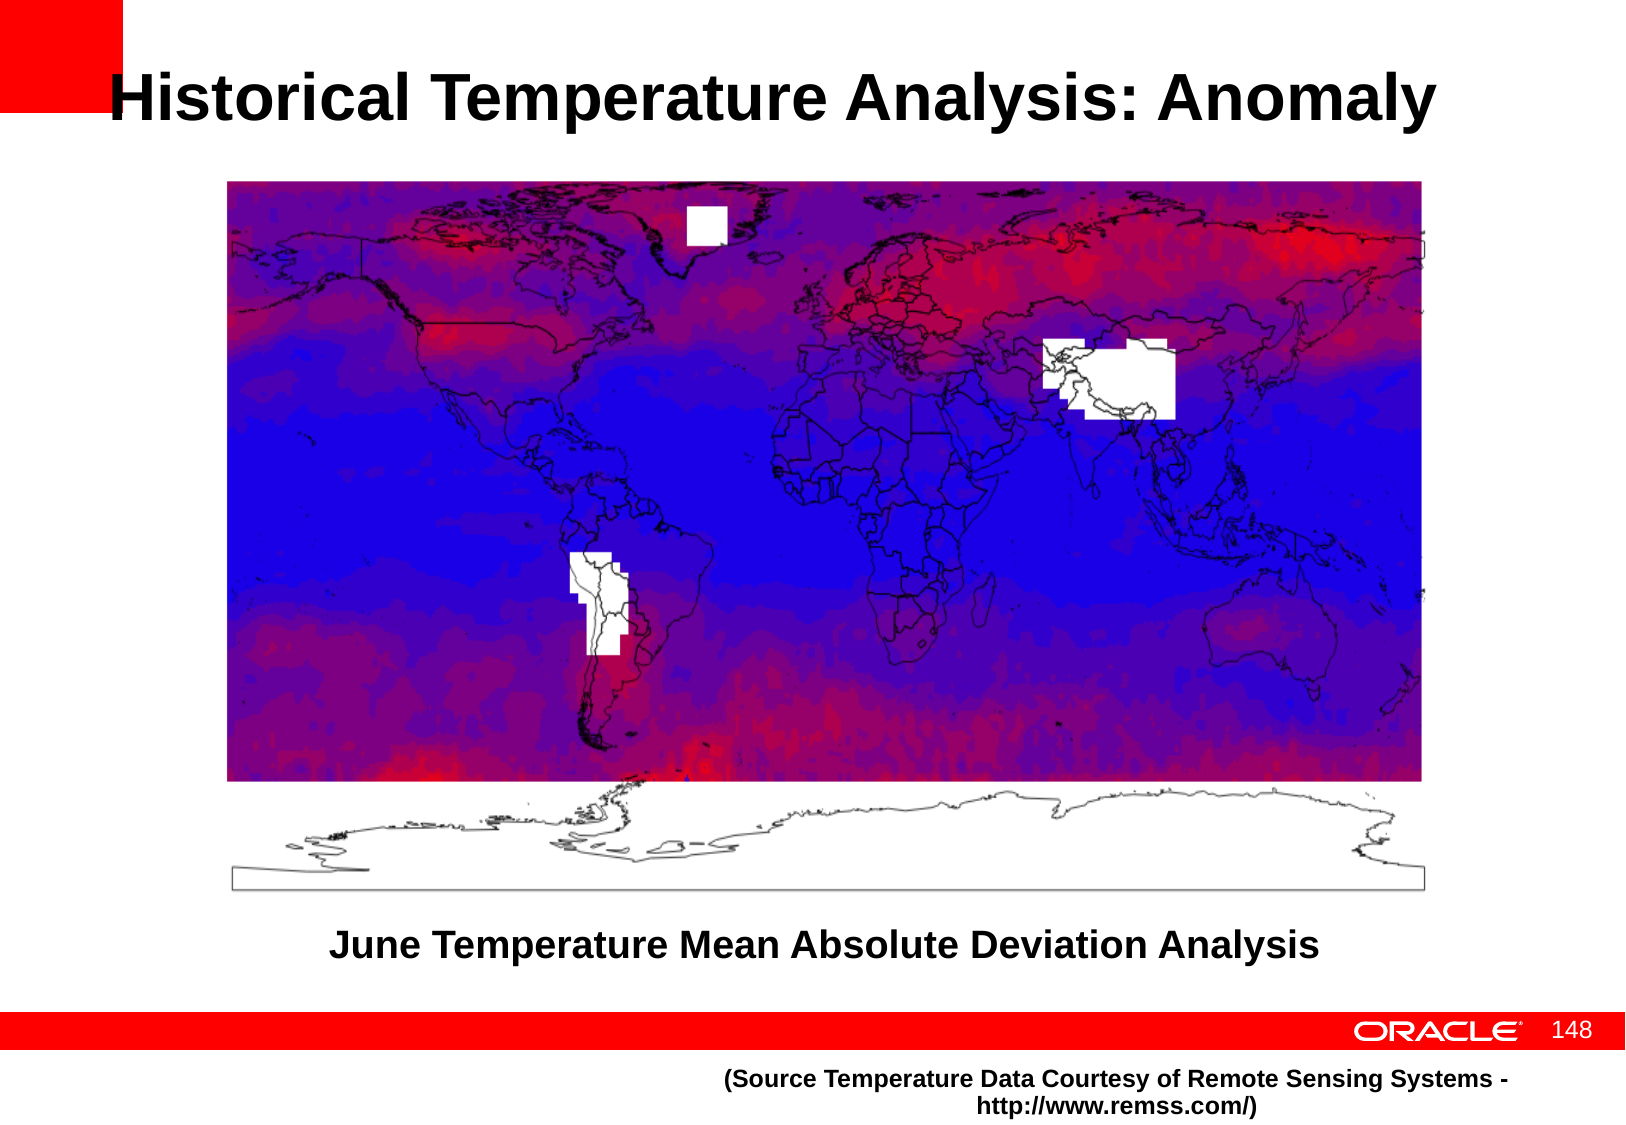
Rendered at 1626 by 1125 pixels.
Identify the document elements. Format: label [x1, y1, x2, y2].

text_box [609, 1057, 1625, 1125]
picture [0, 1012, 1625, 1050]
picture [214, 178, 1436, 932]
text_box [297, 932, 1353, 976]
title [108, 53, 1572, 223]
picture [0, 0, 123, 113]
